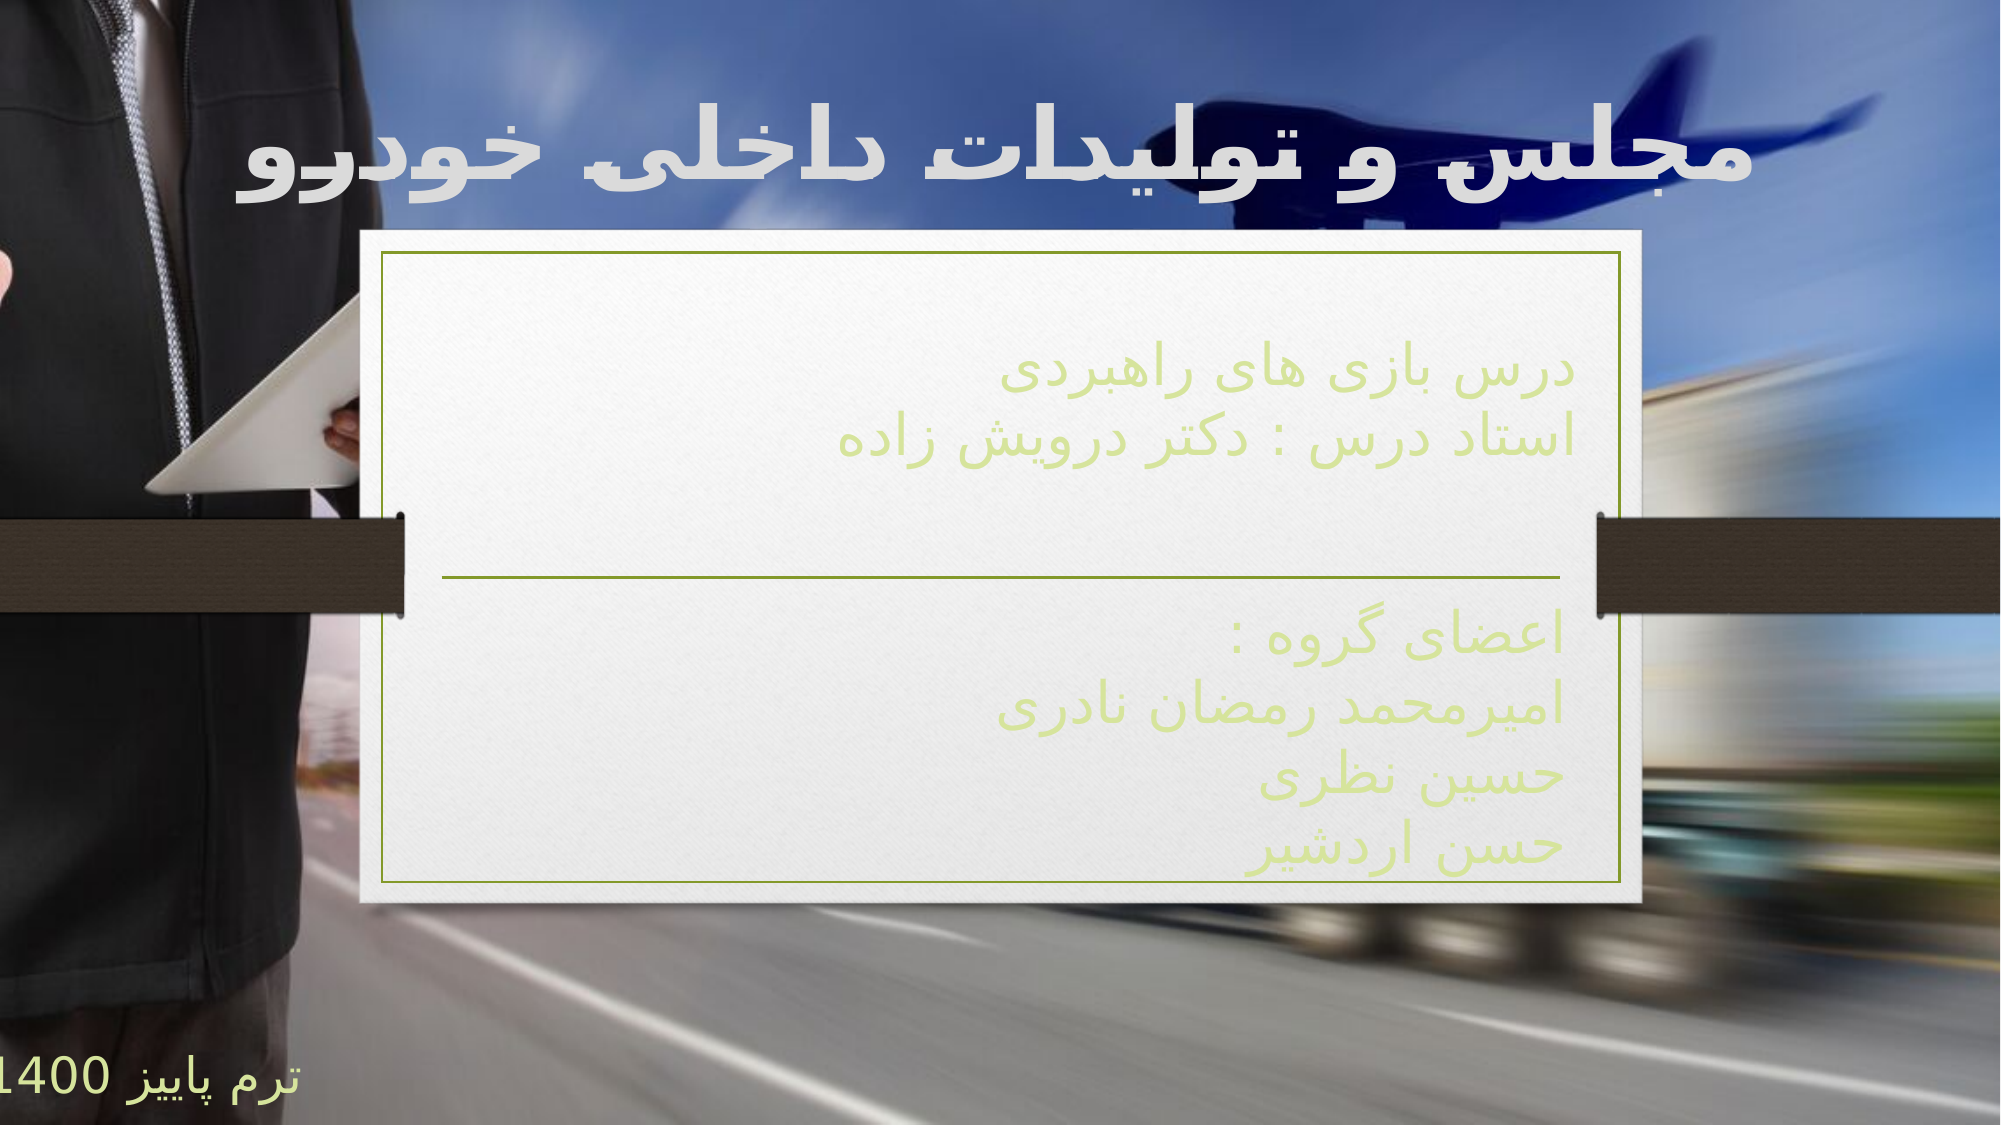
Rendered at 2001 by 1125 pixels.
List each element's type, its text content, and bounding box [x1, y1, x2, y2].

text_box مجلس و تولیدات داخلی خودرو [225, 72, 1775, 207]
text_box ترم پاییز 1400 [0, 1036, 317, 1111]
text_box اعضای گروه : امیرمحمد رمضان نادری حسین نظری حسن اردشیر [980, 587, 1582, 883]
picture [0, 0, 2001, 1125]
text_box درس بازی های راهبردی استاد درس : دکتر درویش زاده [822, 319, 1593, 475]
